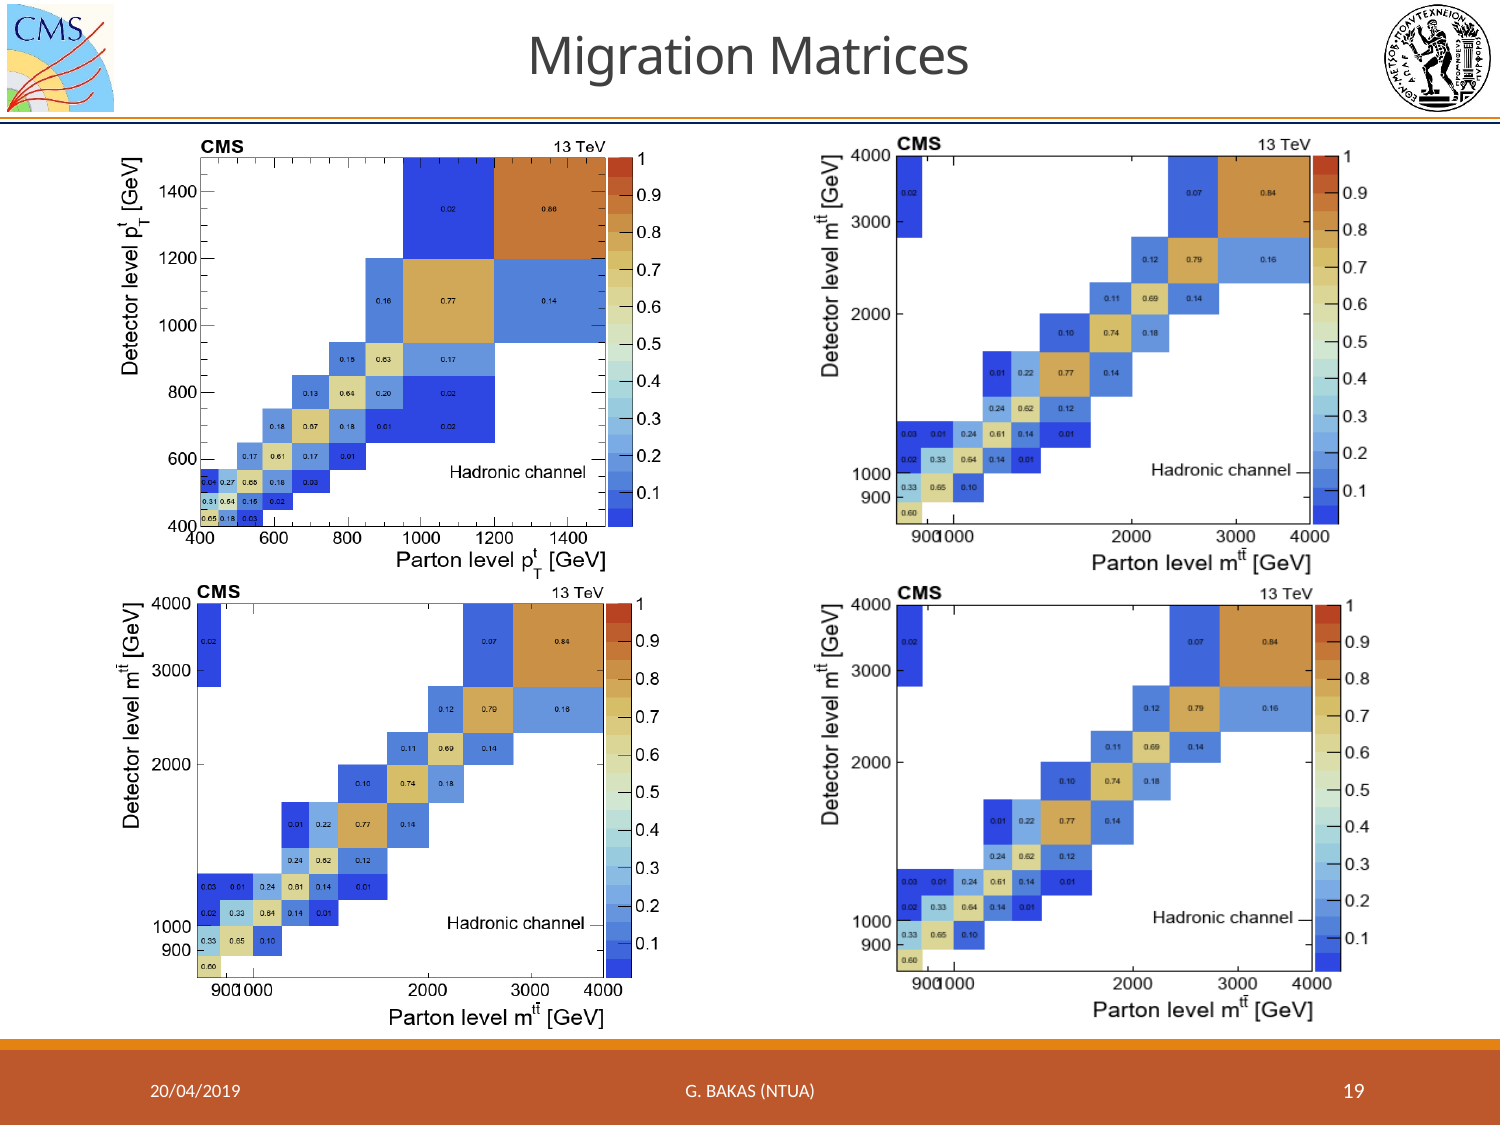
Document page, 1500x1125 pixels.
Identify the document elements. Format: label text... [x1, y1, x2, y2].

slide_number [135, 1059, 440, 1120]
picture [104, 128, 674, 1036]
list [1383, 4, 1492, 112]
slide_number 19 [1218, 1059, 1380, 1120]
footer G. Bakas (NTUA) [453, 1059, 1047, 1120]
title Migration Matrices [130, 23, 1368, 93]
picture [807, 128, 1377, 1026]
picture [6, 4, 114, 112]
